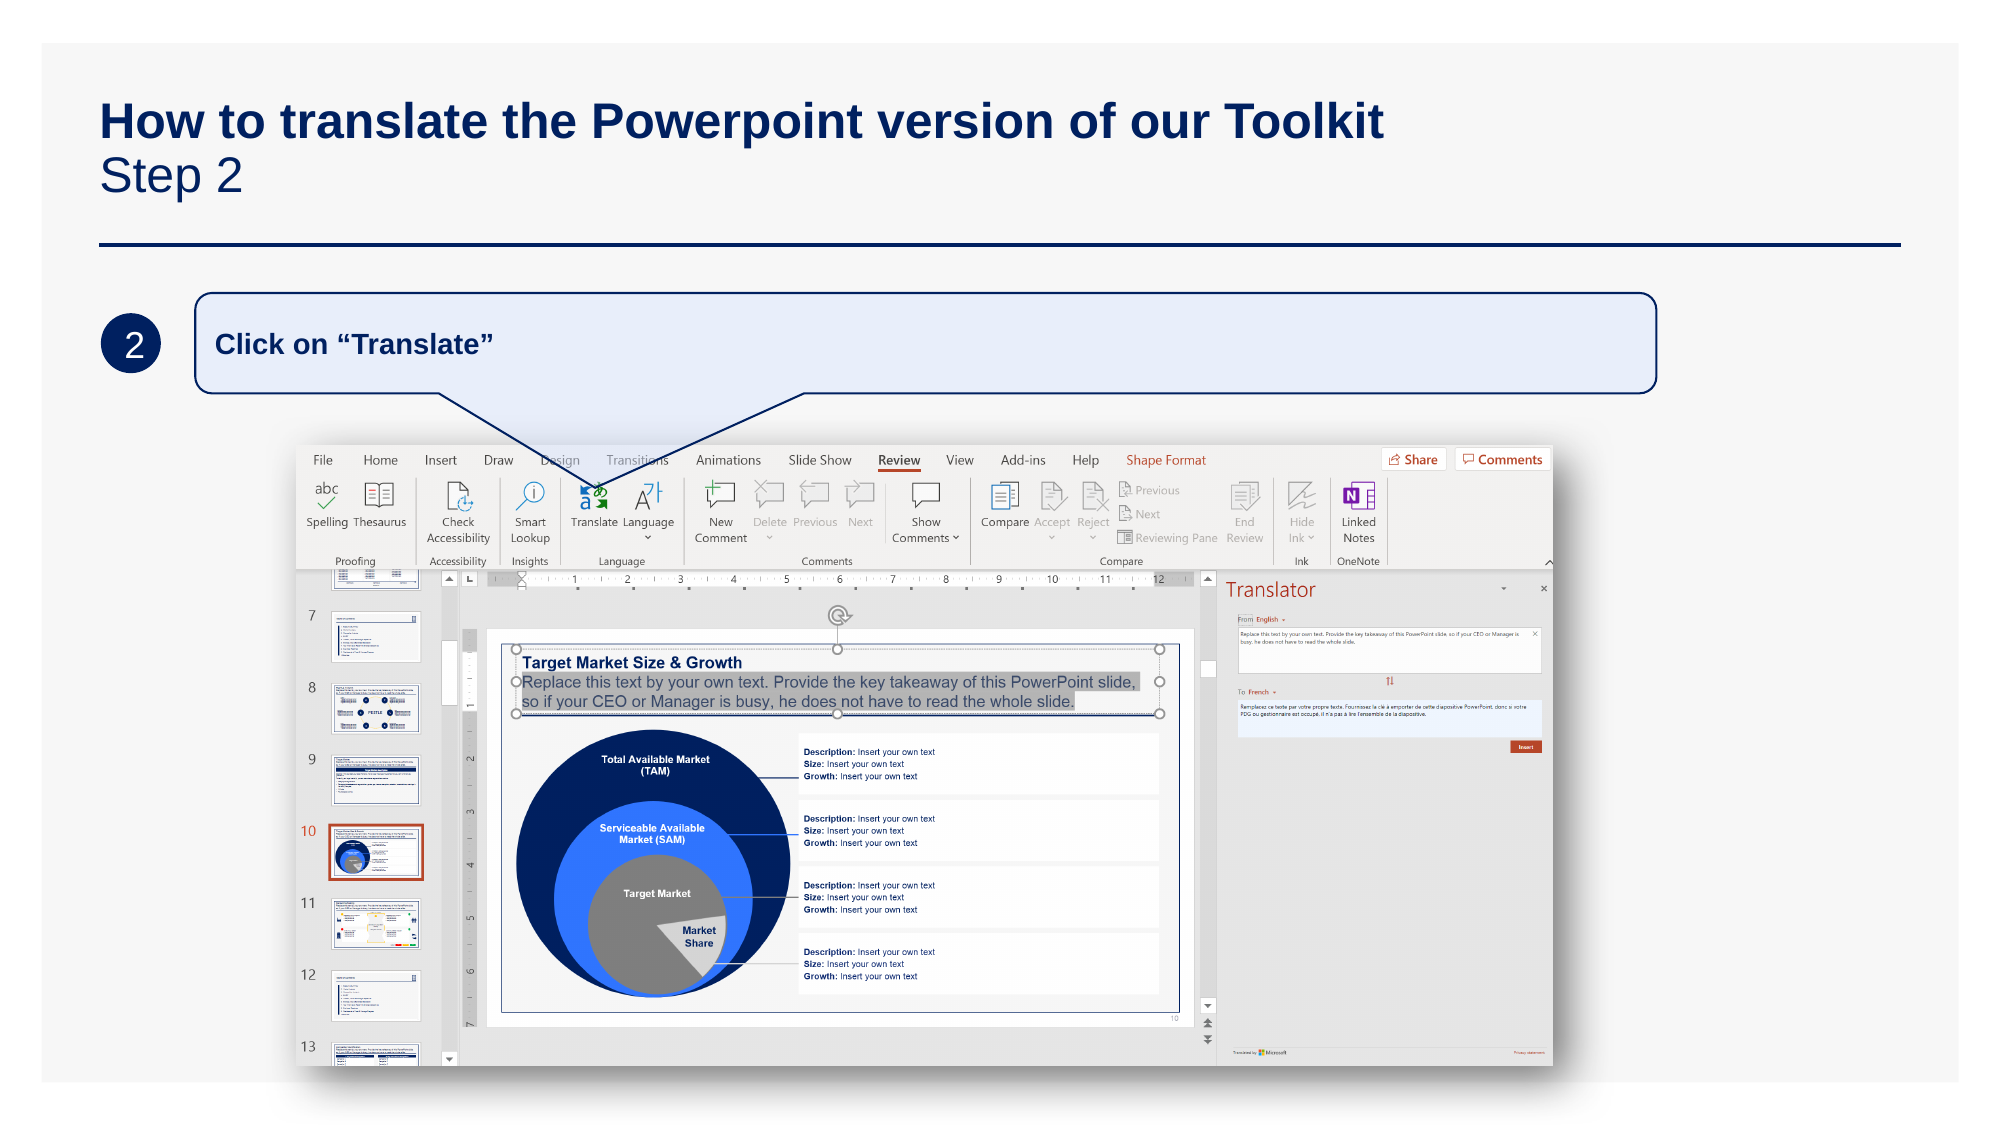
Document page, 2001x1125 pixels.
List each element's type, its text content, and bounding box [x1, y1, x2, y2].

text_box Click on “Translate” [194, 291, 1658, 445]
text_box 2 [99, 312, 162, 375]
title How to translate the Powerpoint version of our Toolkit Step 2 [84, 59, 1810, 239]
picture [296, 445, 1554, 1066]
